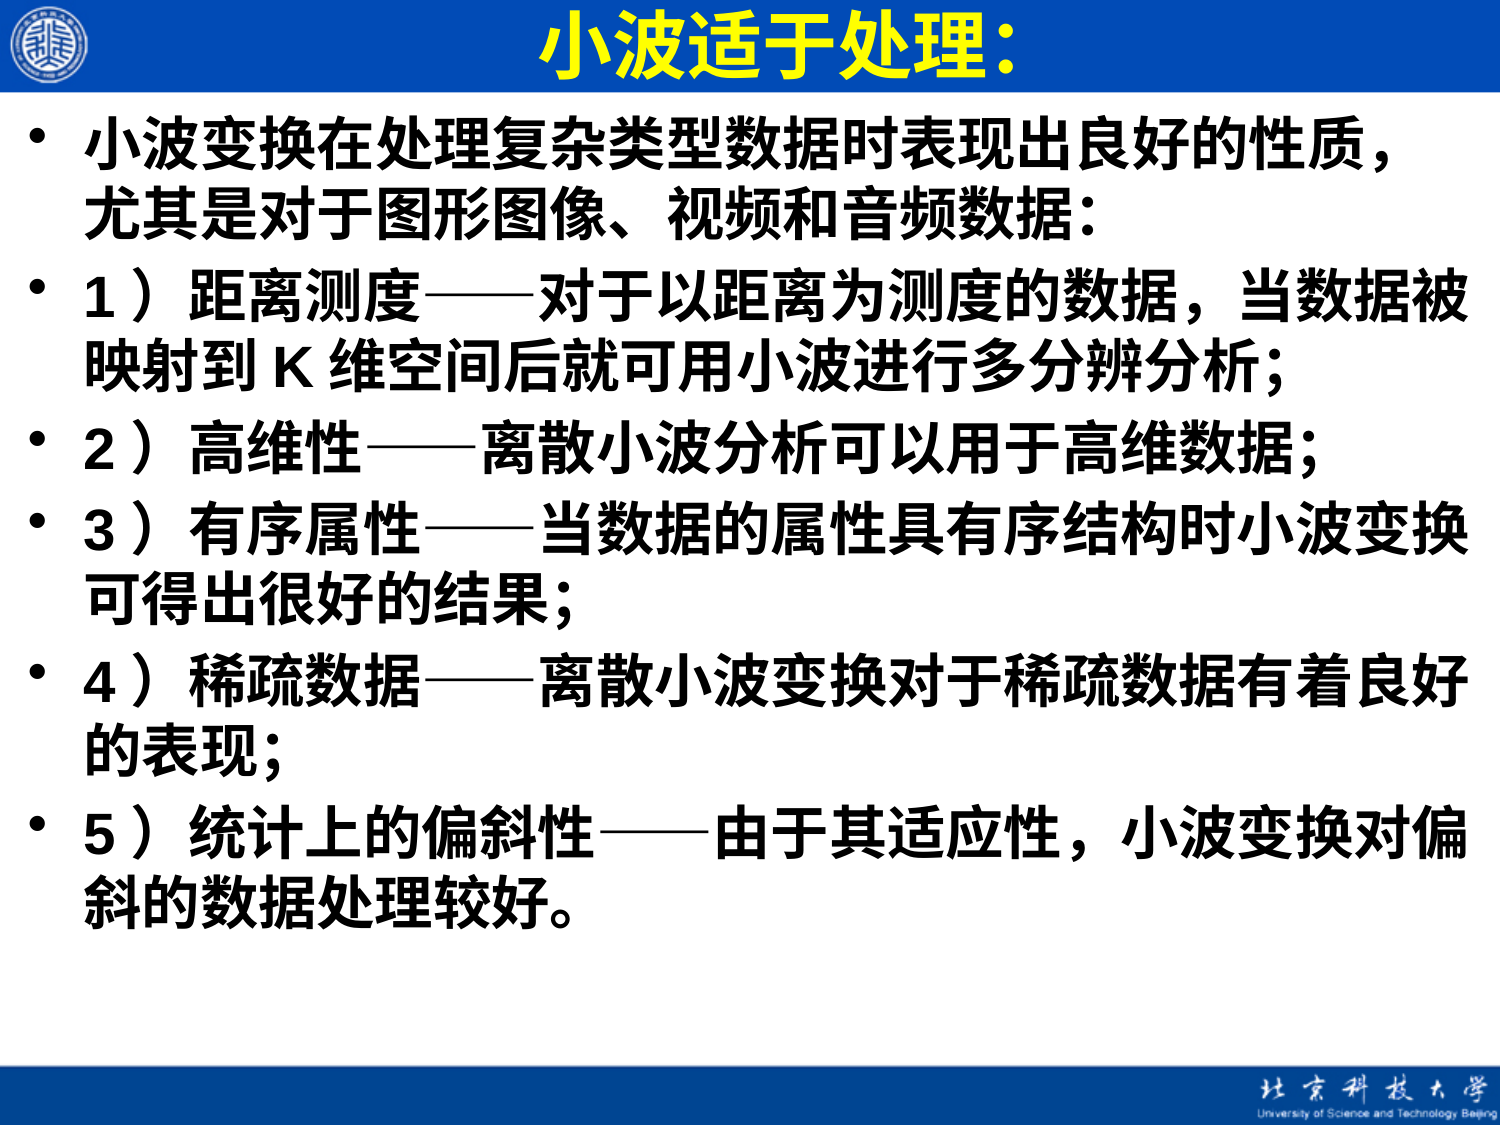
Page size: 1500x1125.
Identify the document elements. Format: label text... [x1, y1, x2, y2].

title 小波适于处理： [125, 0, 1475, 88]
list 小波变换在处理复杂类型数据时表现出良好的性质，尤其是对于图形图像、视频和音频数据： 1）距离测度——对于以距离为测度的数据，当数据被映射到K维空间后就可用小波进行多分辨分析； 2）高维性——离散小波分析可以用于高维数据； 3）有序属性——当数据的属性具有序结构时小波变换可得出很好的结果； 4）稀疏数据——离散小波变换对于稀疏数据有着良好的表现； 5）统计上的偏斜性——由于其适应性，小波变换对偏斜的数据处理较好。 [12, 99, 1488, 1063]
picture [0, 0, 1500, 1125]
